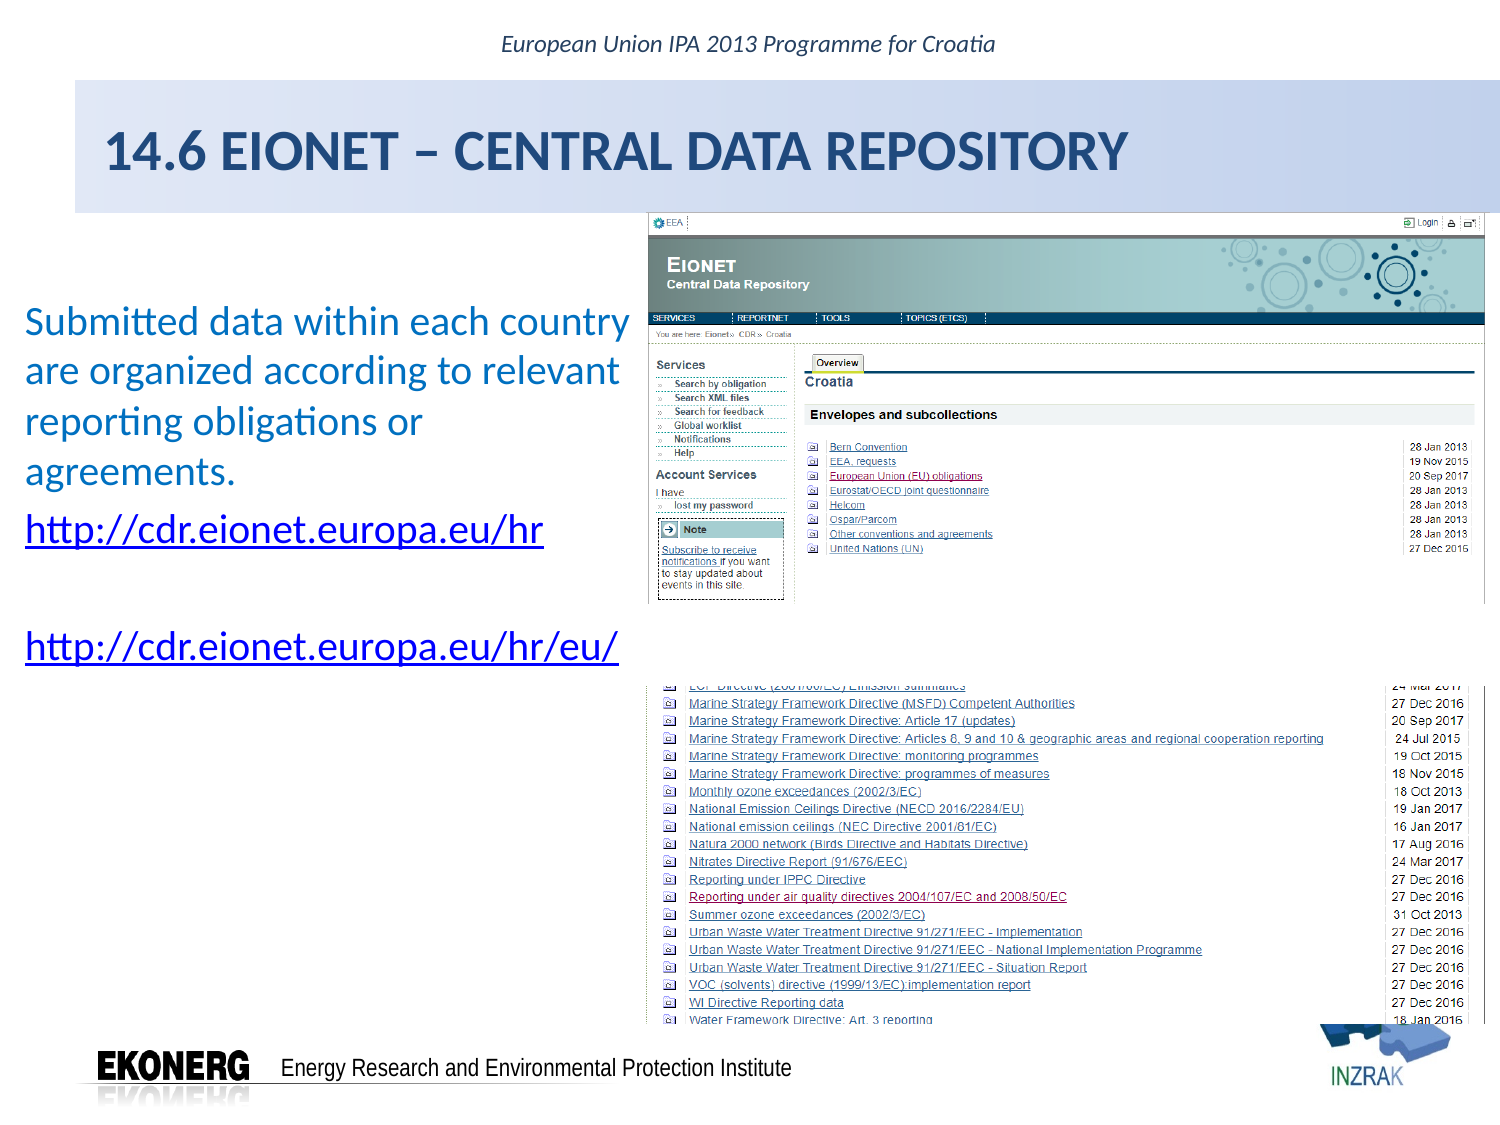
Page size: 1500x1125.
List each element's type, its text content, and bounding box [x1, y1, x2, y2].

title 14.6 EIONET – CENTRAL DATA REPOSITORY [75, 80, 1500, 213]
text_box Submitted data within each country are organized according to relevant reporting obligations or agreements. http://cdr.eionet.europa.eu/hr http://cdr.eionet.europa.eu/hr/eu/ http://eeadmz1-cws-wp-air.azurewebsites.net/toolbox-for-e-reporting/repository/ [10, 227, 647, 823]
text_box European Union IPA 2013 Programme for Croatia [0, 23, 1498, 71]
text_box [72, 1043, 812, 1112]
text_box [61, 1038, 636, 1112]
picture [646, 212, 1490, 604]
picture [634, 686, 1500, 1093]
